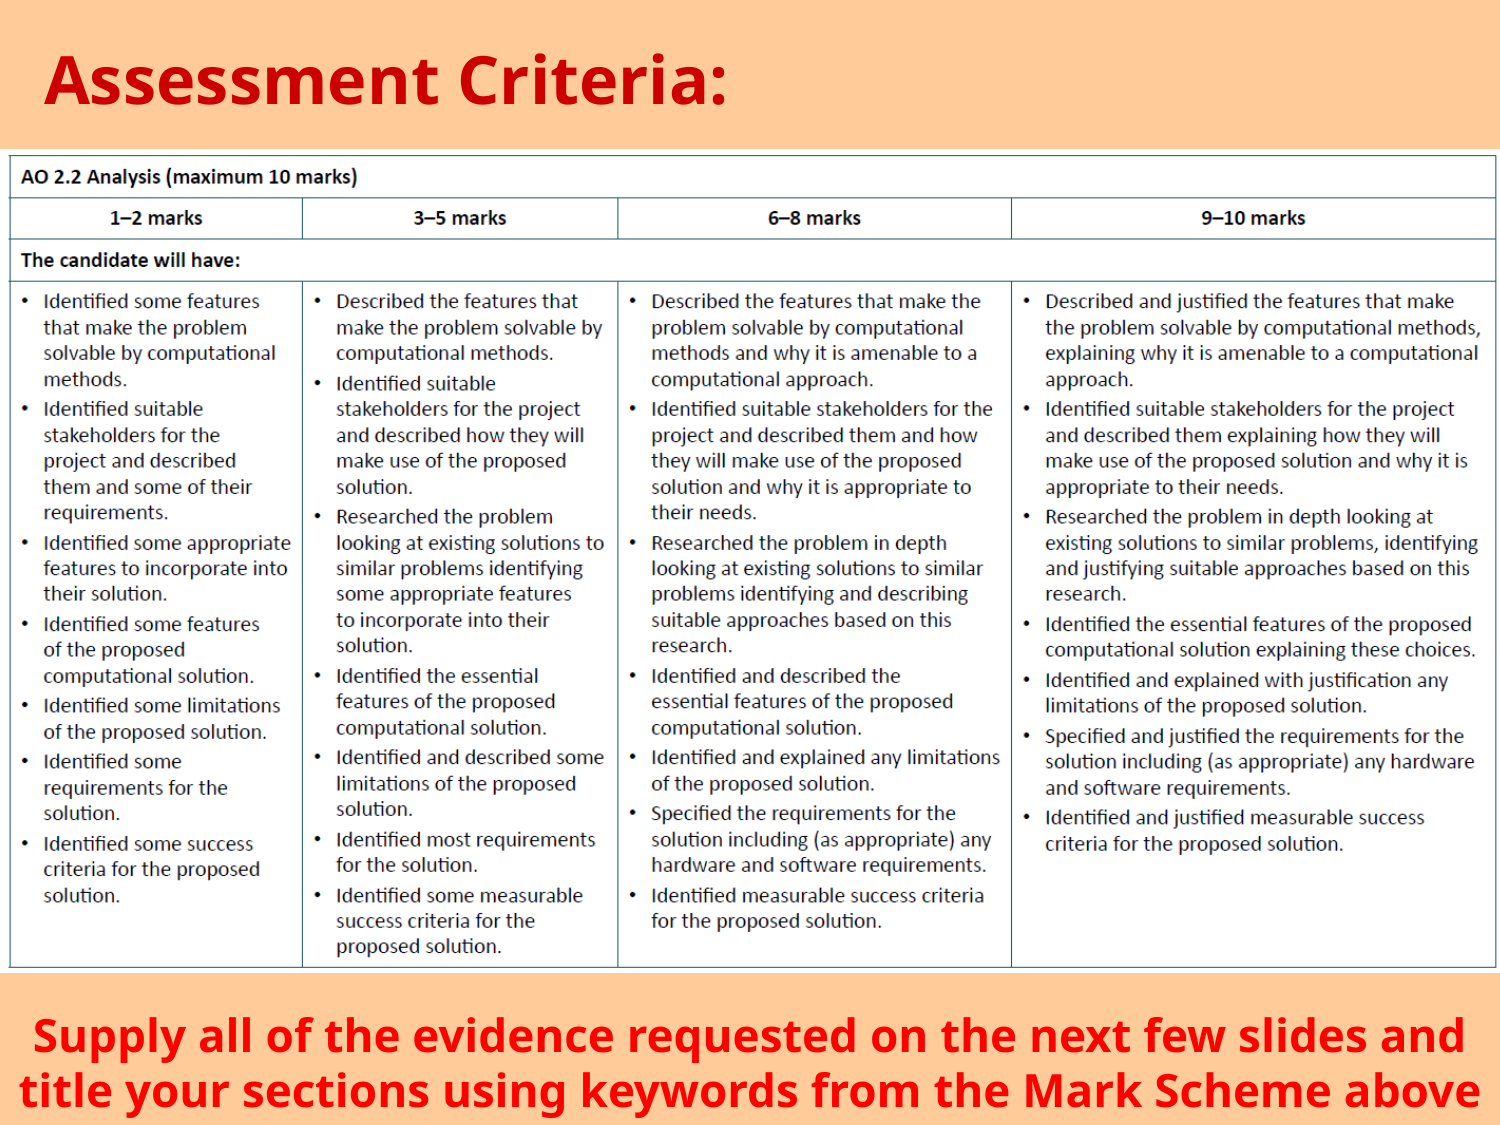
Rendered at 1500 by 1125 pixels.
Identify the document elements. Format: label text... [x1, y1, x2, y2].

title Assessment Criteria: [29, 30, 1471, 144]
picture [0, 148, 1500, 973]
text_box Supply all of the evidence requested on the next few slides and title your sections using keywords from the Mark Scheme above [0, 999, 1500, 1125]
